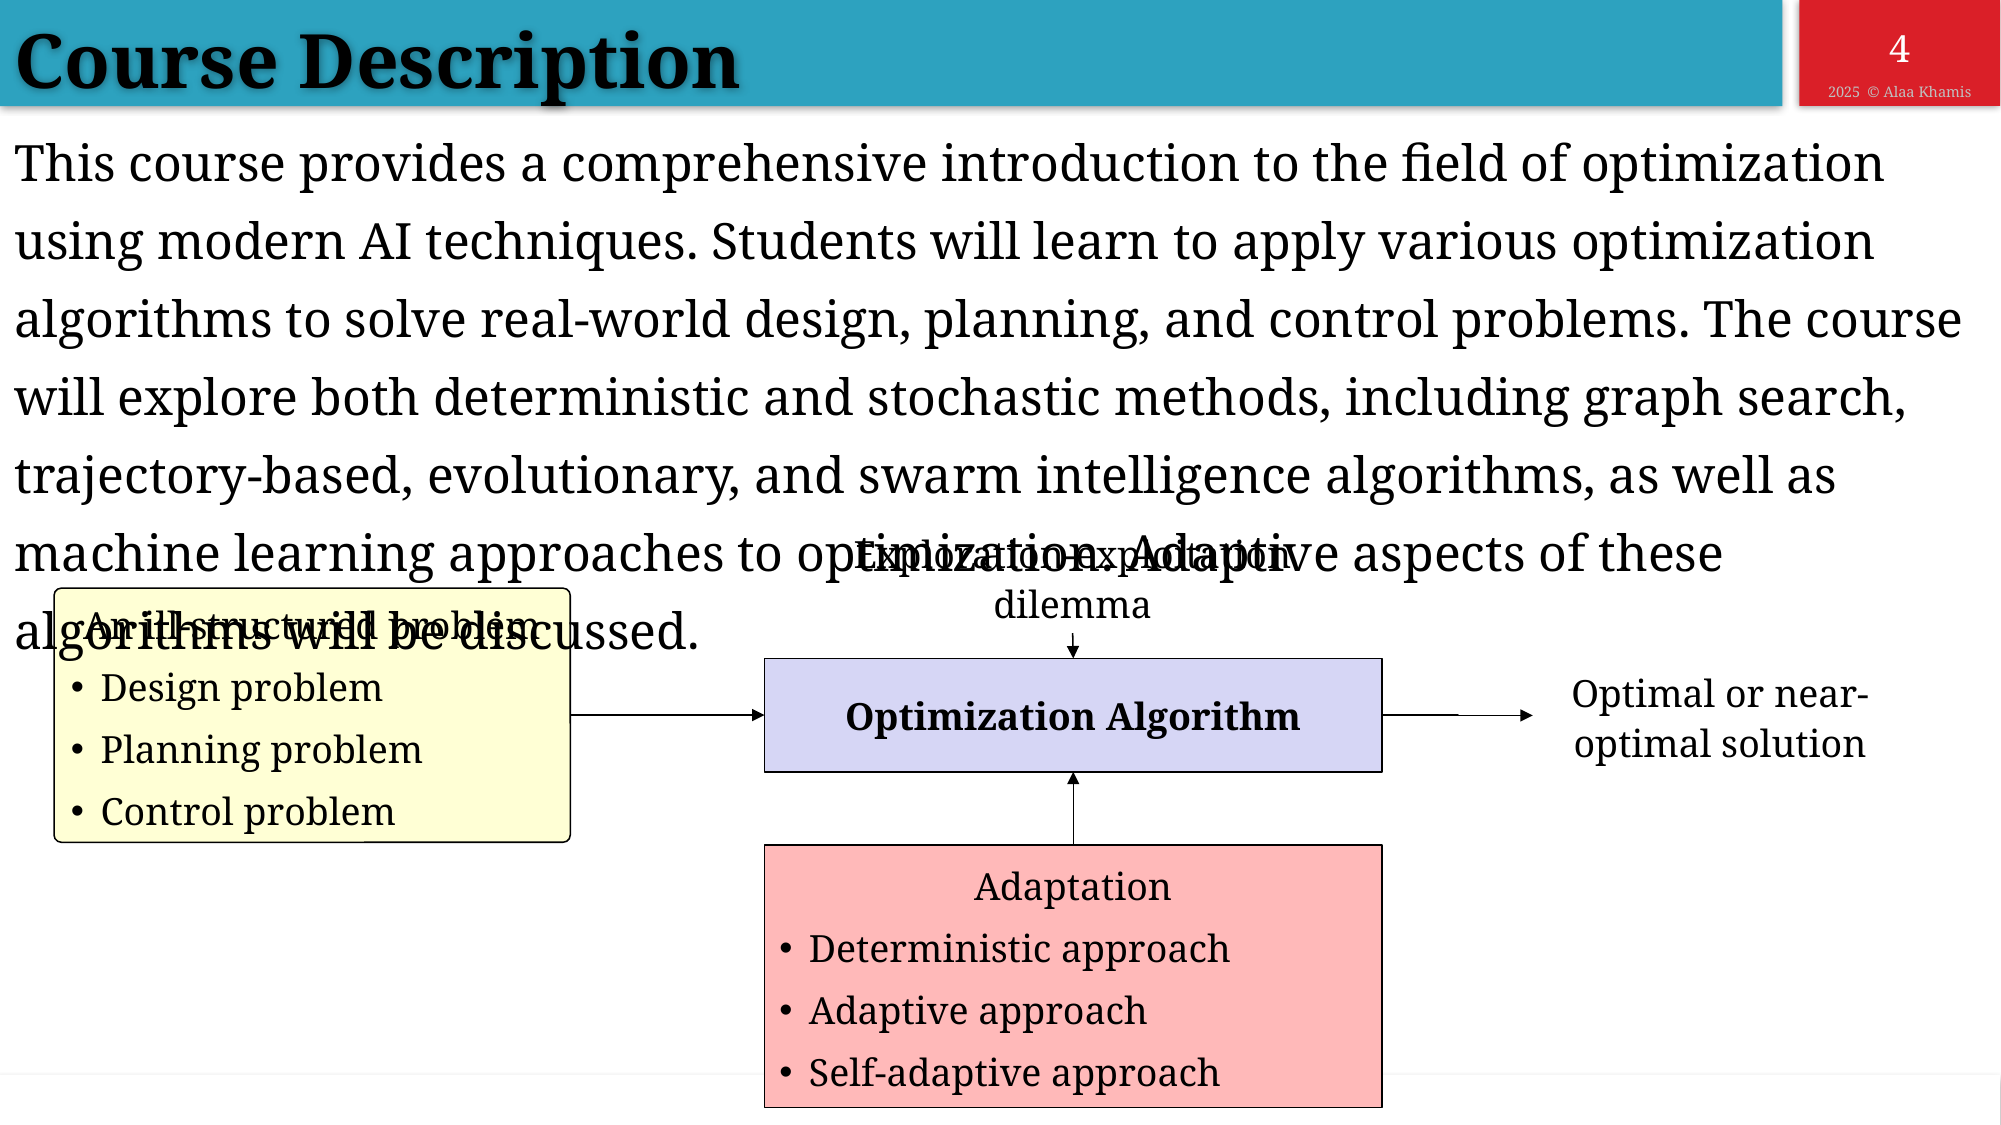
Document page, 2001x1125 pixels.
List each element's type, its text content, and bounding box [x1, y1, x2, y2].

text_box Optimization Algorithm [762, 667, 1384, 774]
text_box This course provides a comprehensive introduction to the field of optimization using modern AI techniques. Students will learn to apply various optimization algorithms to solve real-world design, planning, and control problems. The course will explore both deterministic and stochastic methods, including graph search, trajectory-based, evolutionary, and swarm intelligence algorithms, as well as machine learning approaches to optimization. Adaptive aspects of these algorithms will be discussed. [0, 106, 2000, 667]
text_box Course Description [0, 0, 1753, 106]
text_box Adaptation Deterministic approach Adaptive approach Self-adaptive approach [762, 843, 1384, 1110]
text_box Optimal or near-optimal solution [1532, 667, 1908, 773]
text_box An ill-structured problem Design problem Planning problem Control problem [51, 667, 573, 845]
